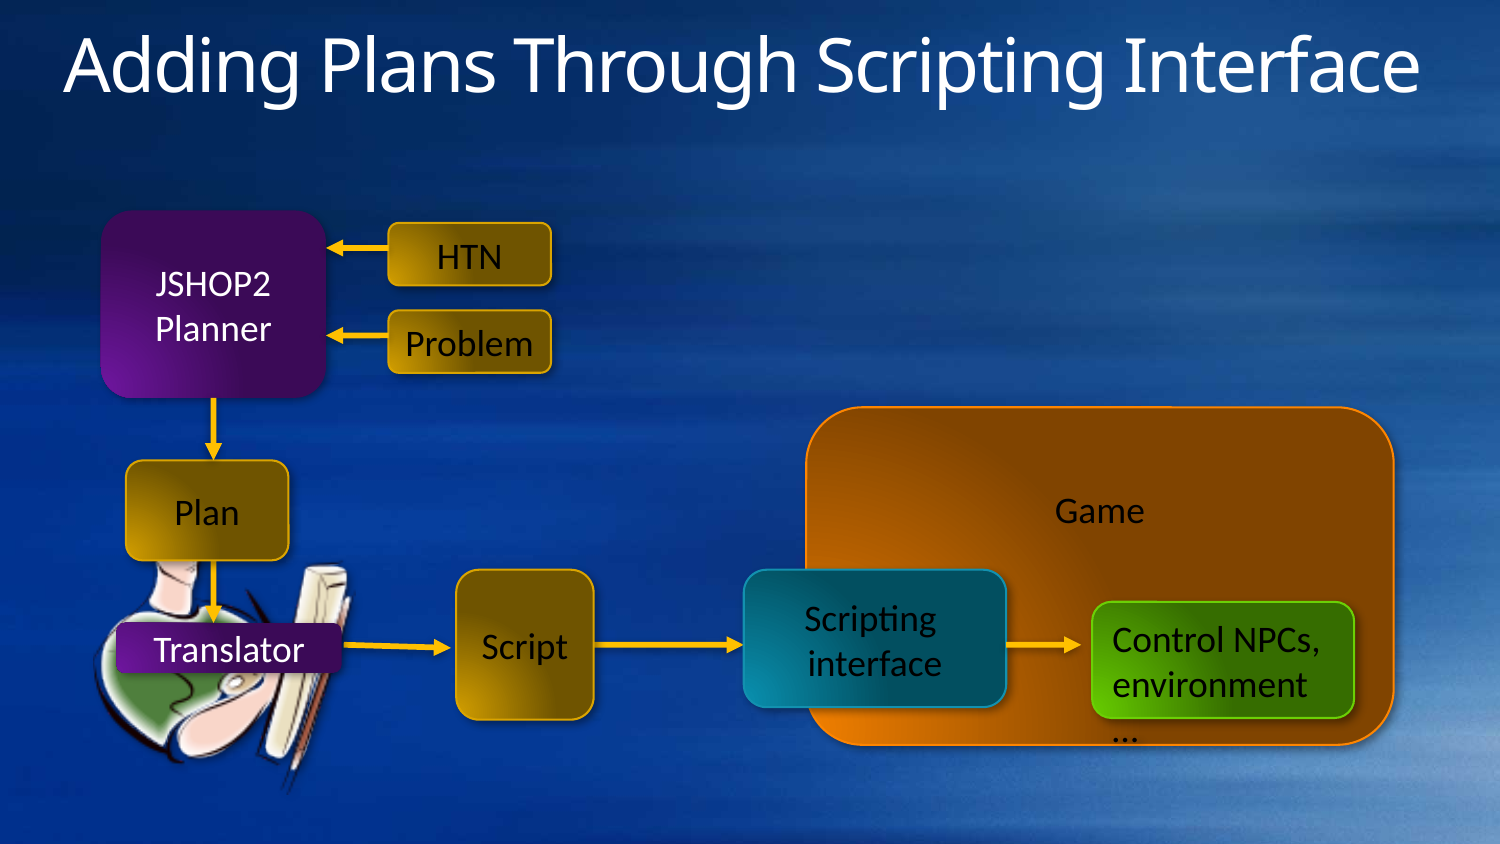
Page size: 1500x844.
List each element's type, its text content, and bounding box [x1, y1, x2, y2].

text_box [362, 638, 452, 656]
text_box JSHOP2 Planner [100, 210, 326, 398]
text_box Script [455, 568, 595, 721]
text_box HTN [387, 221, 553, 287]
text_box [204, 397, 223, 461]
text_box [325, 239, 389, 257]
text_box Plan [124, 459, 290, 491]
text_box Problem [387, 309, 553, 374]
text_box [325, 326, 389, 344]
text_box Scripting interface [742, 568, 1008, 709]
text_box Control NPCs, environment… [1091, 600, 1356, 720]
title Adding Plans Through Scripting Interface [63, 28, 1438, 110]
picture [0, 0, 1500, 844]
text_box Game [805, 406, 1395, 746]
text_box [1006, 636, 1082, 654]
text_box [604, 636, 741, 654]
